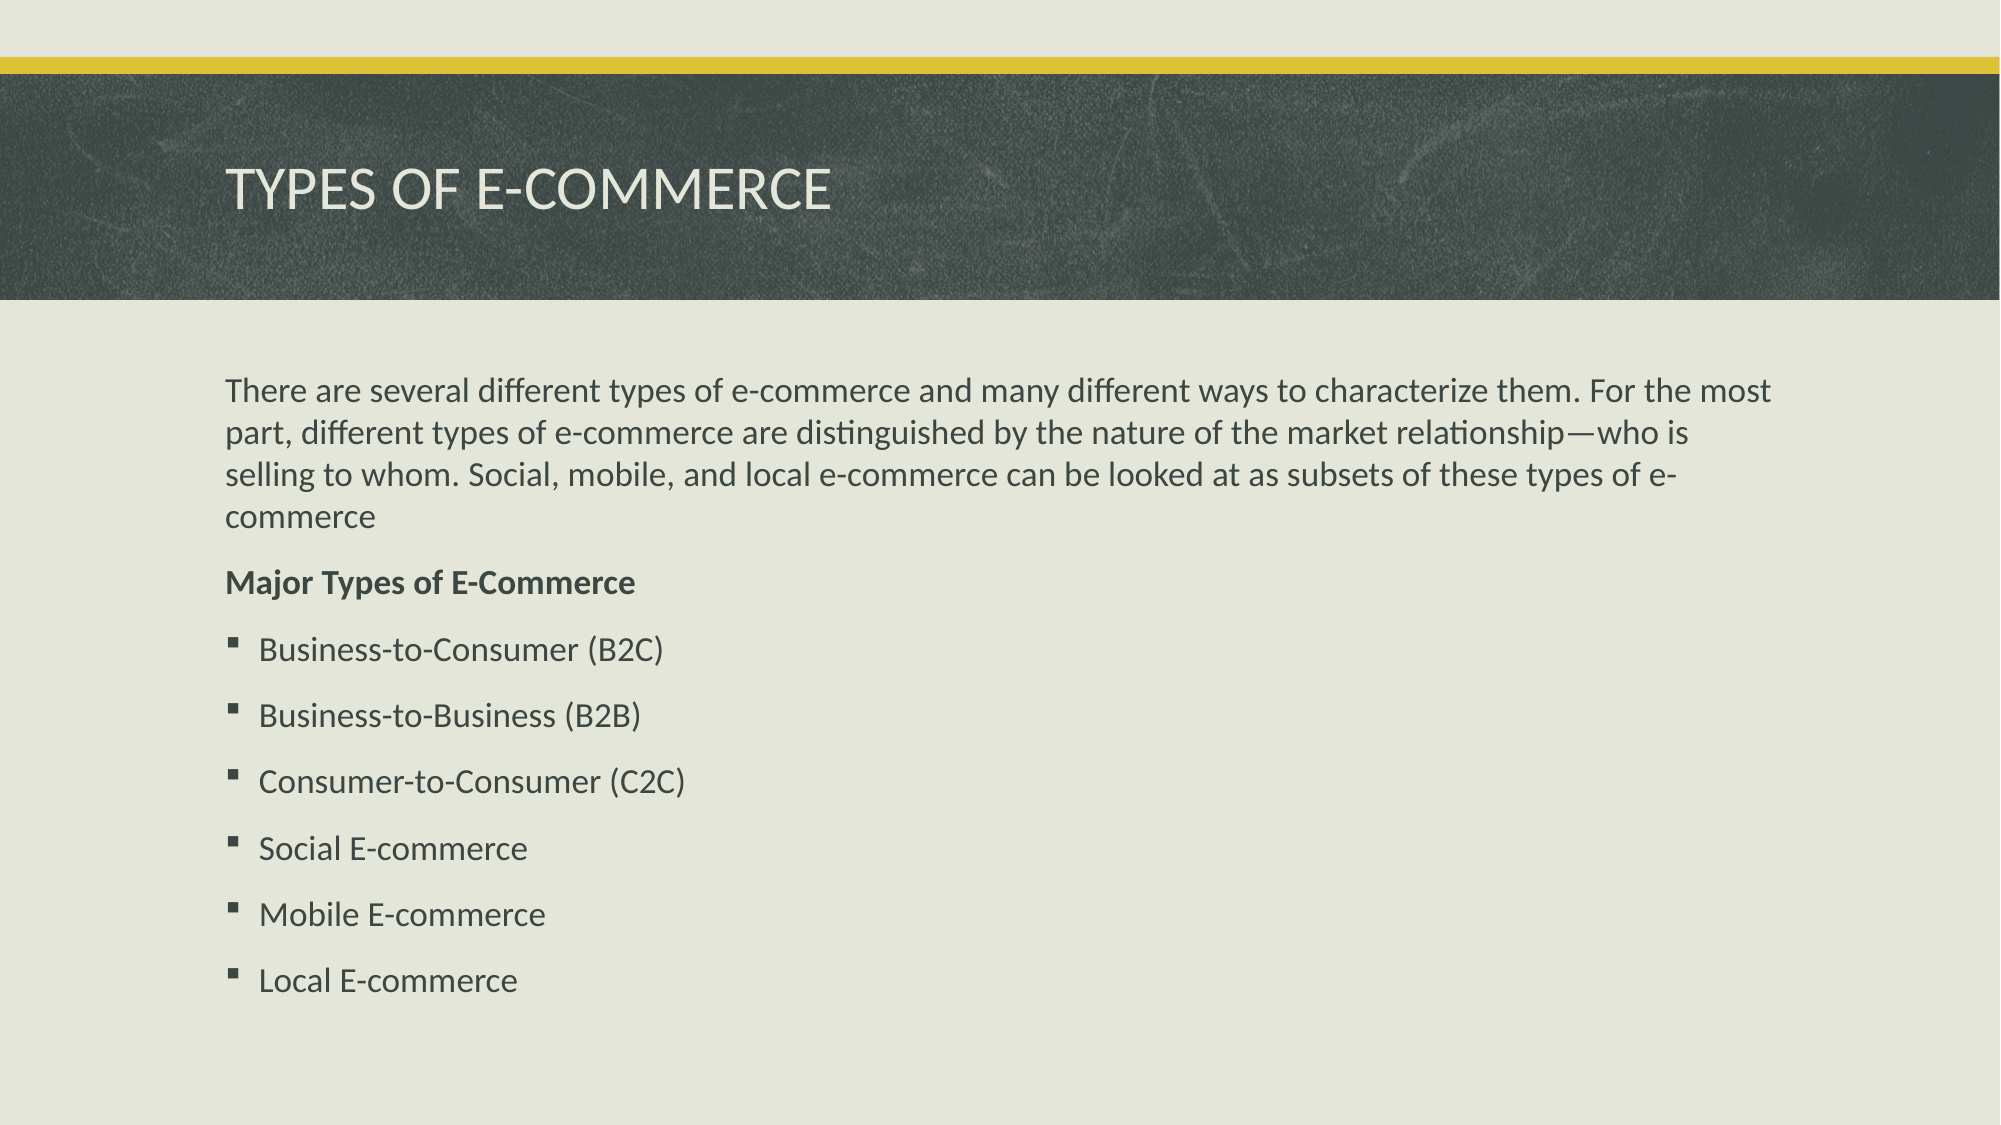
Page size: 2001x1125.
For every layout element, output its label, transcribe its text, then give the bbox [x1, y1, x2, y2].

title TYPES OF E-COMMERCE [210, 76, 1790, 300]
picture [0, 74, 2000, 300]
list There are several different types of e-commerce and many different ways to characterize them. For the most part, different types of e-commerce are distinguished by the nature of the market relationship—who is selling to whom. Social, mobile, and local e-commerce can be looked at as subsets of these types of e-commerce Major Types of E-Commerce Business-to-Consumer (B2C) Business-to-Business (B2B) Consumer-to-Consumer (C2C) Social E-commerce Mobile E-commerce Local E-commerce [210, 359, 1790, 1014]
